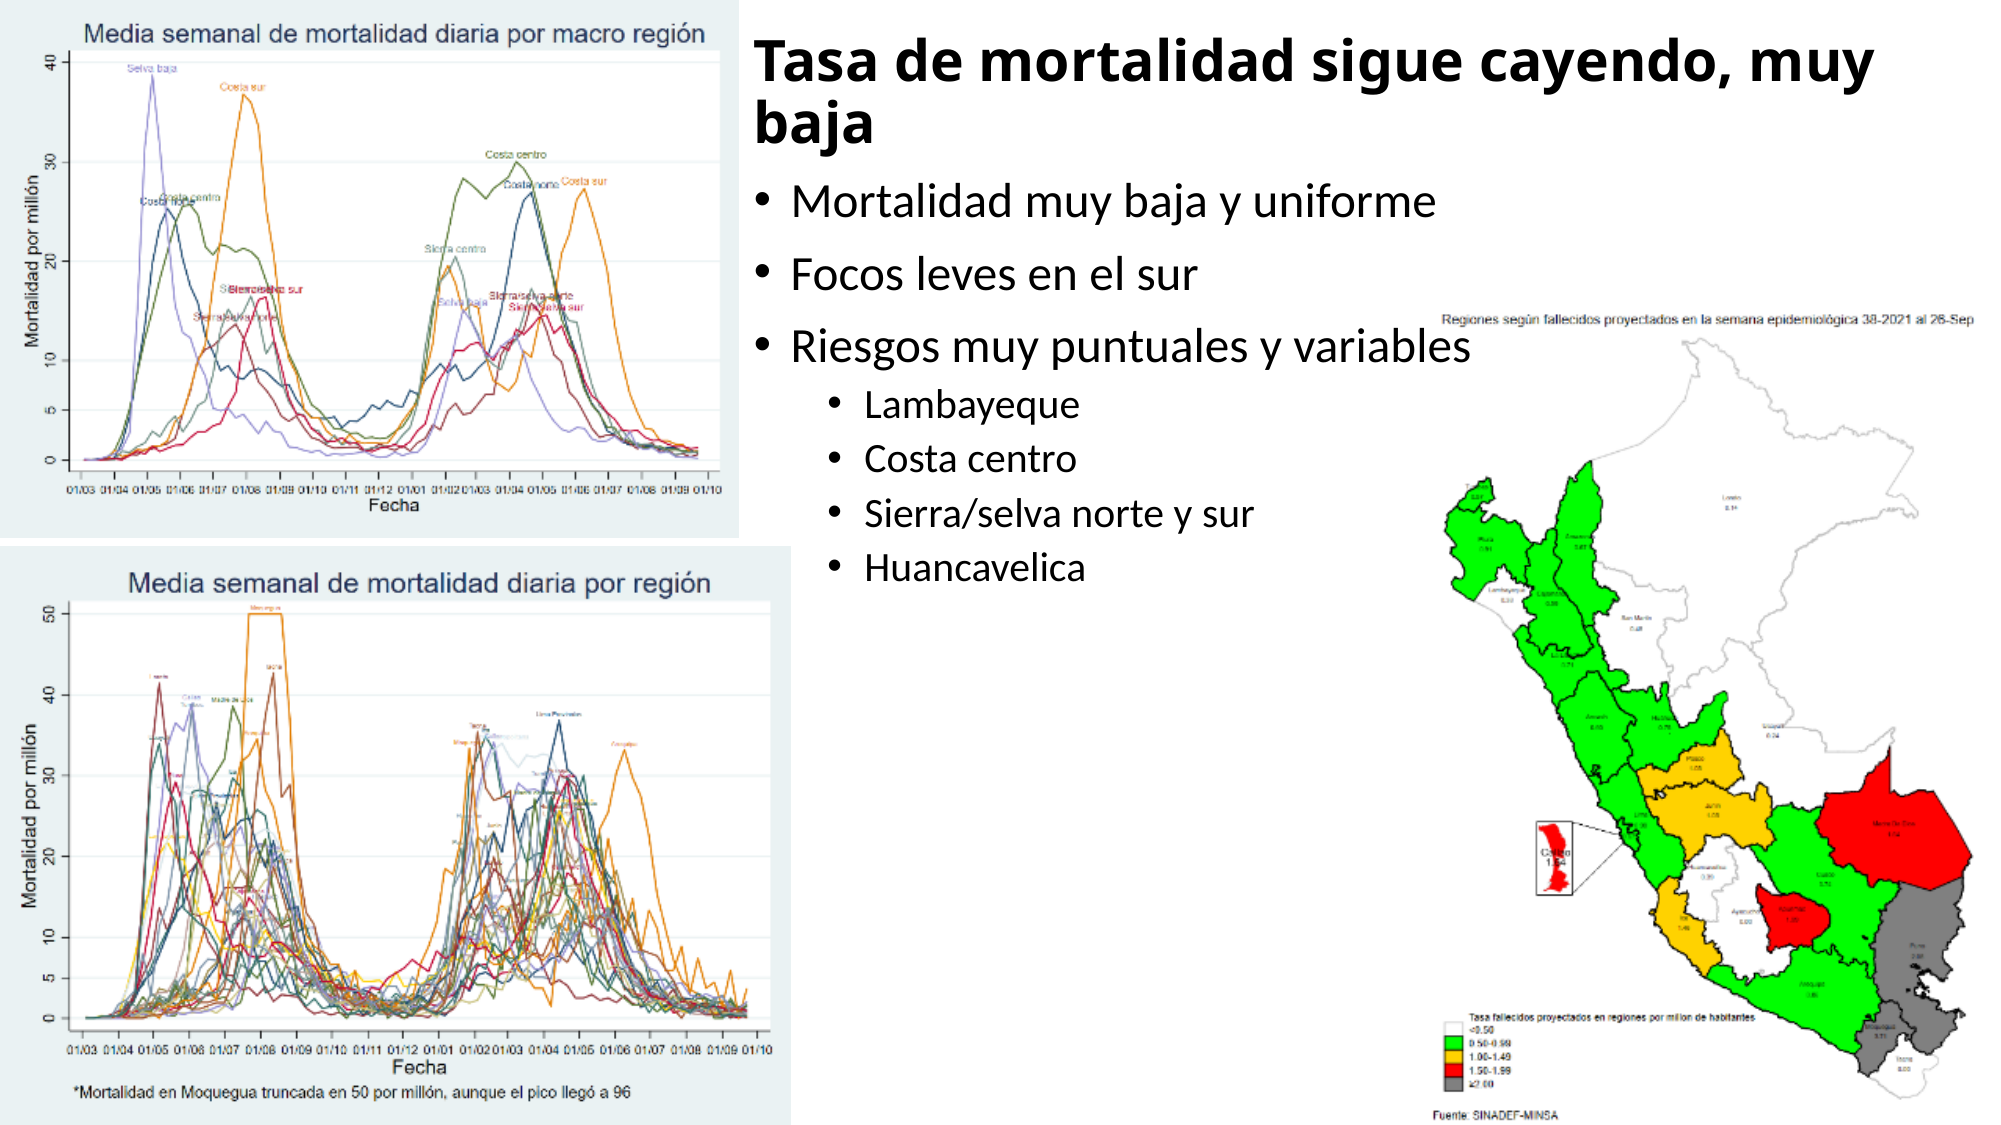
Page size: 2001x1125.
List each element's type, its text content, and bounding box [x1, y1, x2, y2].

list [0, 0, 739, 538]
text_box Mortalidad muy baja y uniforme Focos leves en el sur Riesgos muy puntuales y variables Lambayeque Costa centro Sierra/selva norte y sur Huancavelica [738, 167, 1991, 600]
picture [0, 546, 791, 1125]
title Tasa de mortalidad sigue cayendo, muy baja [739, 24, 2000, 164]
picture [1426, 310, 1991, 1125]
